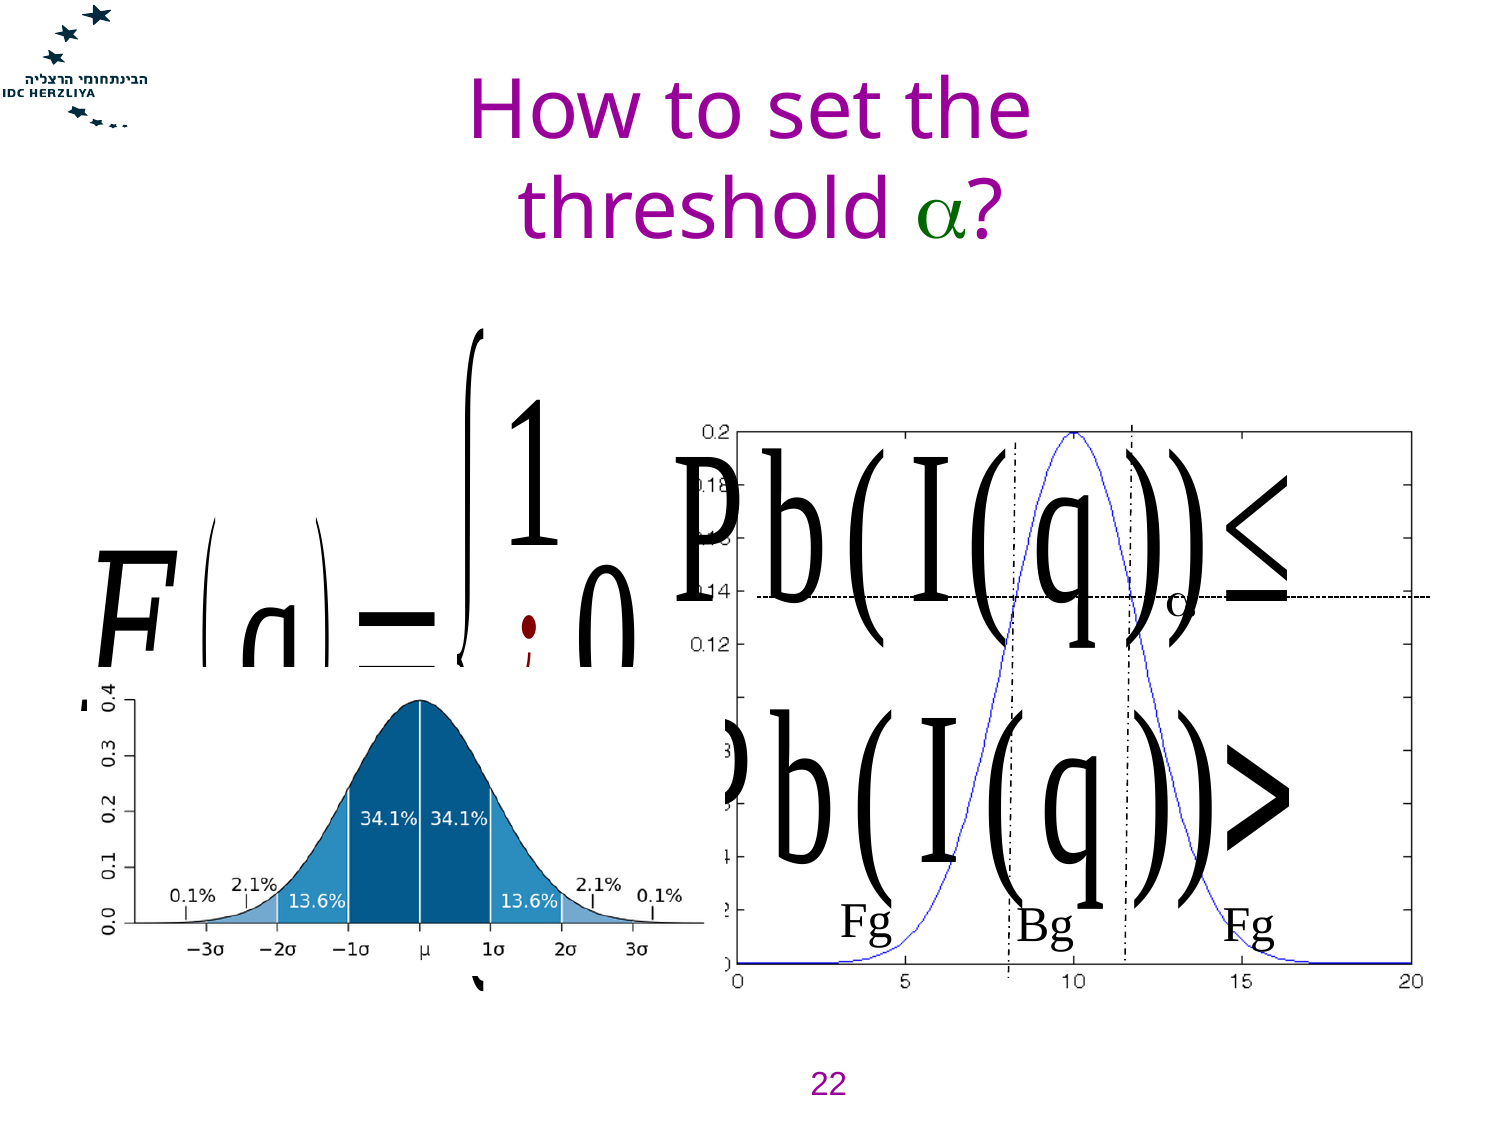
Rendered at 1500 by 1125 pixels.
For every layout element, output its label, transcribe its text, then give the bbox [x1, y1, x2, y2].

picture [87, 382, 1494, 1036]
picture [0, 0, 150, 134]
slide_number 22 [762, 1049, 863, 1111]
title How to set the threshold ? [112, 74, 1388, 263]
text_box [1124, 424, 1133, 961]
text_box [1008, 442, 1016, 979]
